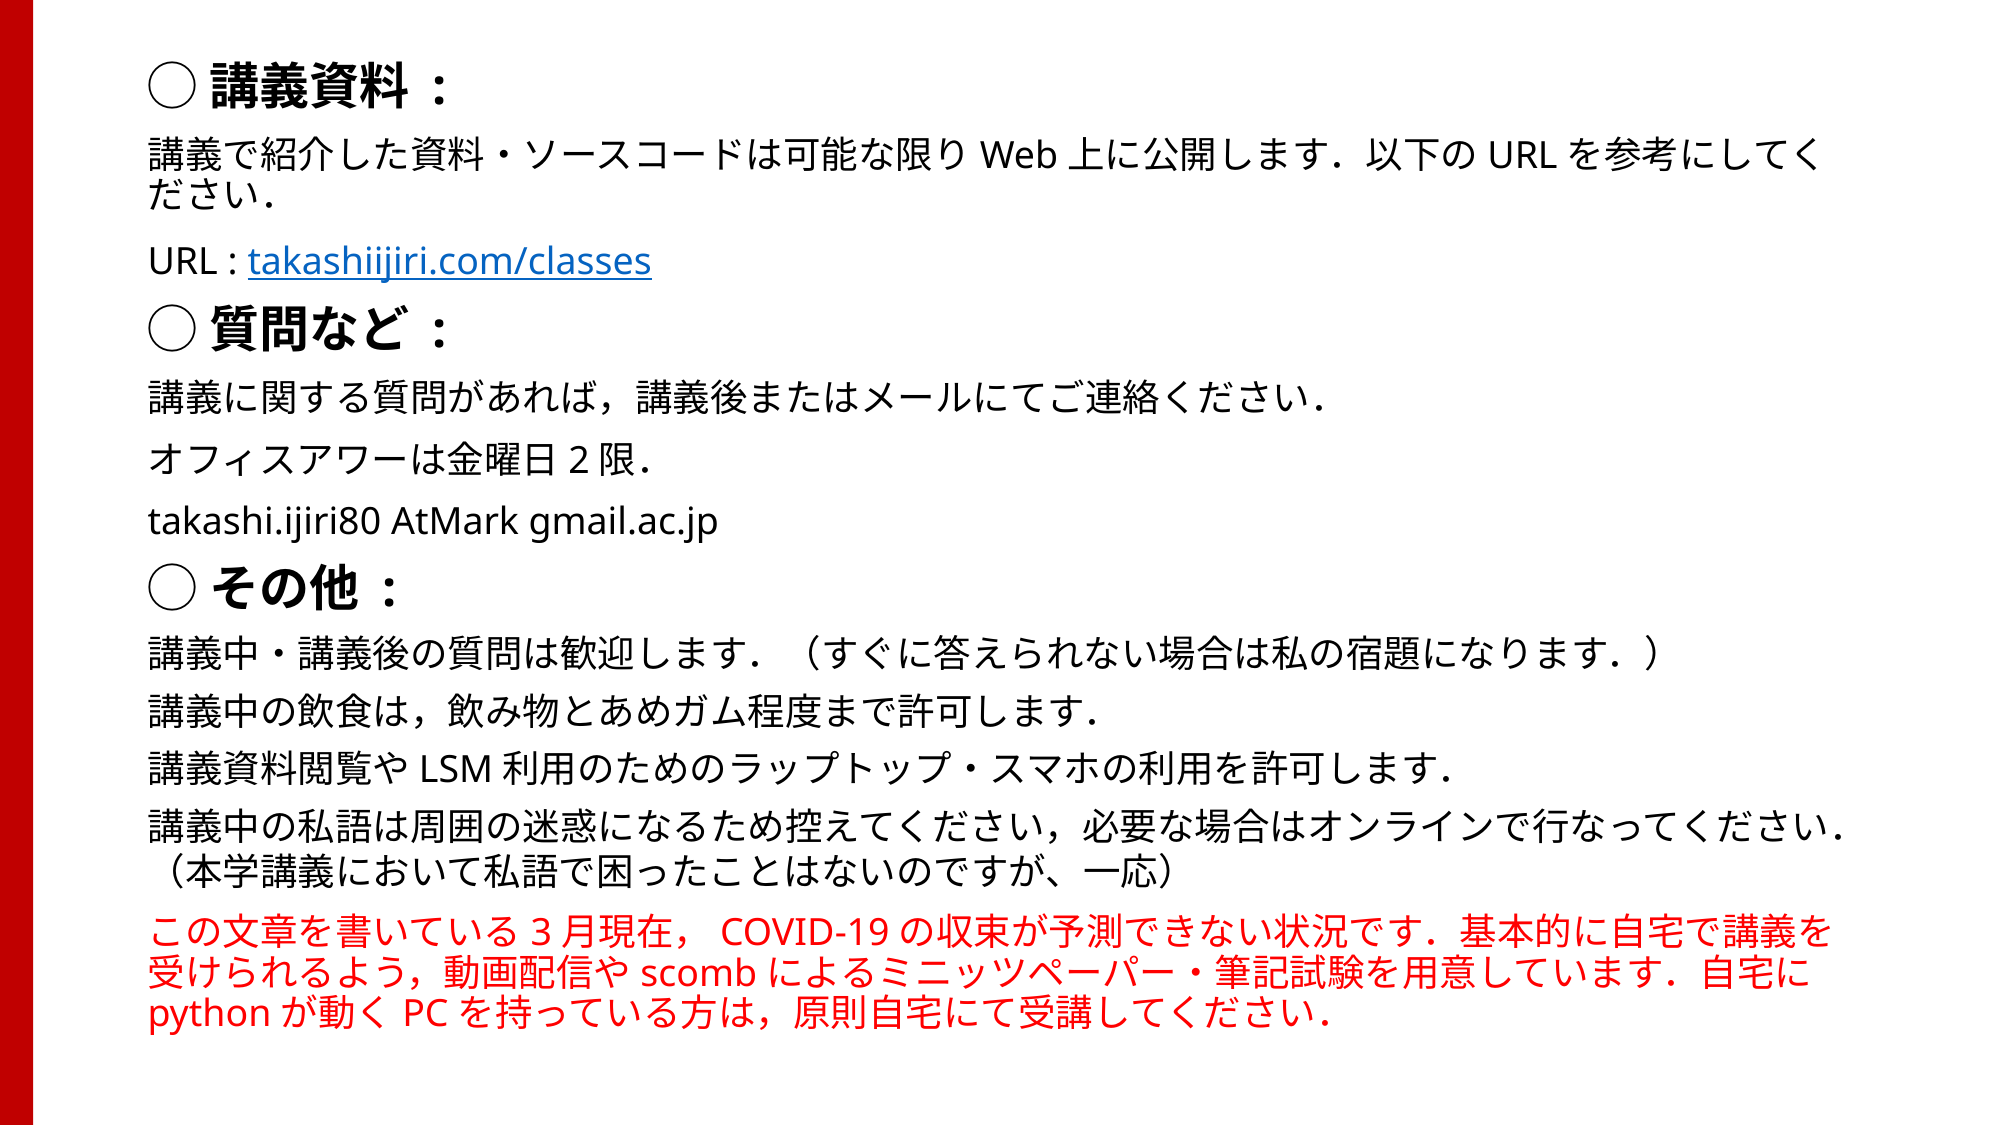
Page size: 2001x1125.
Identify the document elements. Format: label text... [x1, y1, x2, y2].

list ◯講義資料 : 講義で紹介した資料・ソースコードは可能な限りWeb上に公開します．以下のURLを参考にしてください． URL : takashiijiri.com/classes ◯質問など : 講義に関する質問があれば，講義後またはメールにてご連絡ください． オフィスアワーは金曜日2限． takashi.ijiri80 AtMark gmail.ac.jp ◯その他 : 講義中・講義後の質問は歓迎します．（すぐに答えられない場合は私の宿題になります．） 講義中の飲食は，飲み物とあめガム程度まで許可します． 講義資料閲覧やLSM利用のためのラップトップ・スマホの利用を許可します． 講義中の私語は周囲の迷惑になるため控えてください，必要な場合はオンラインで行なってください．（本学講義において私語で困ったことはないのですが、一応） この文章を書いている3月現在，COVID-19の収束が予測できない状況です．基本的に自宅で講義を受けられるよう，動画配信やscombによるミニッツペーパー・筆記試験を用意しています．自宅にpythonが動くPCを持っている方は，原則自宅にて受講してください． [132, 53, 1852, 1077]
